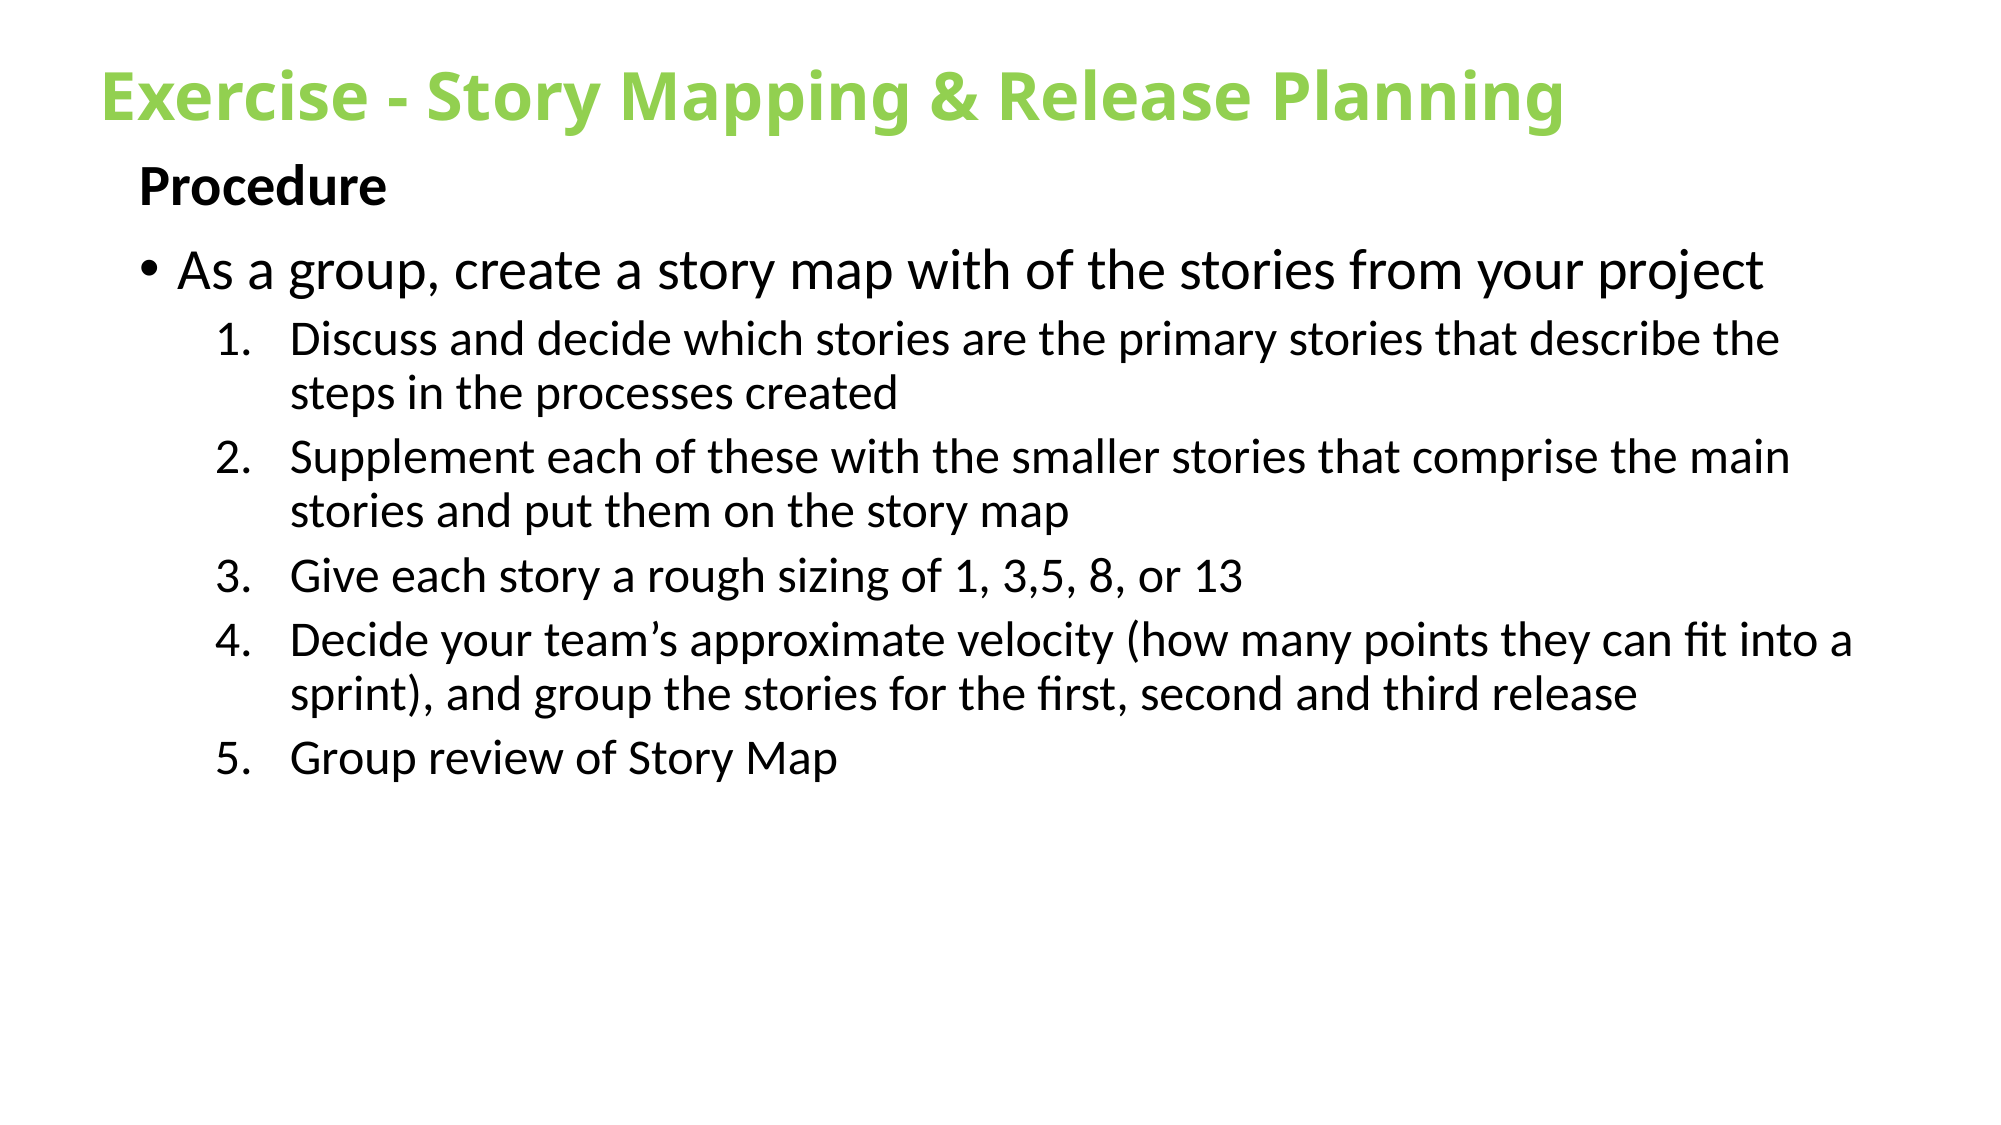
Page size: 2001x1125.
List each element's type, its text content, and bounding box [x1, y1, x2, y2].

title Exercise - Story Mapping & Release Planning [92, 50, 1962, 152]
